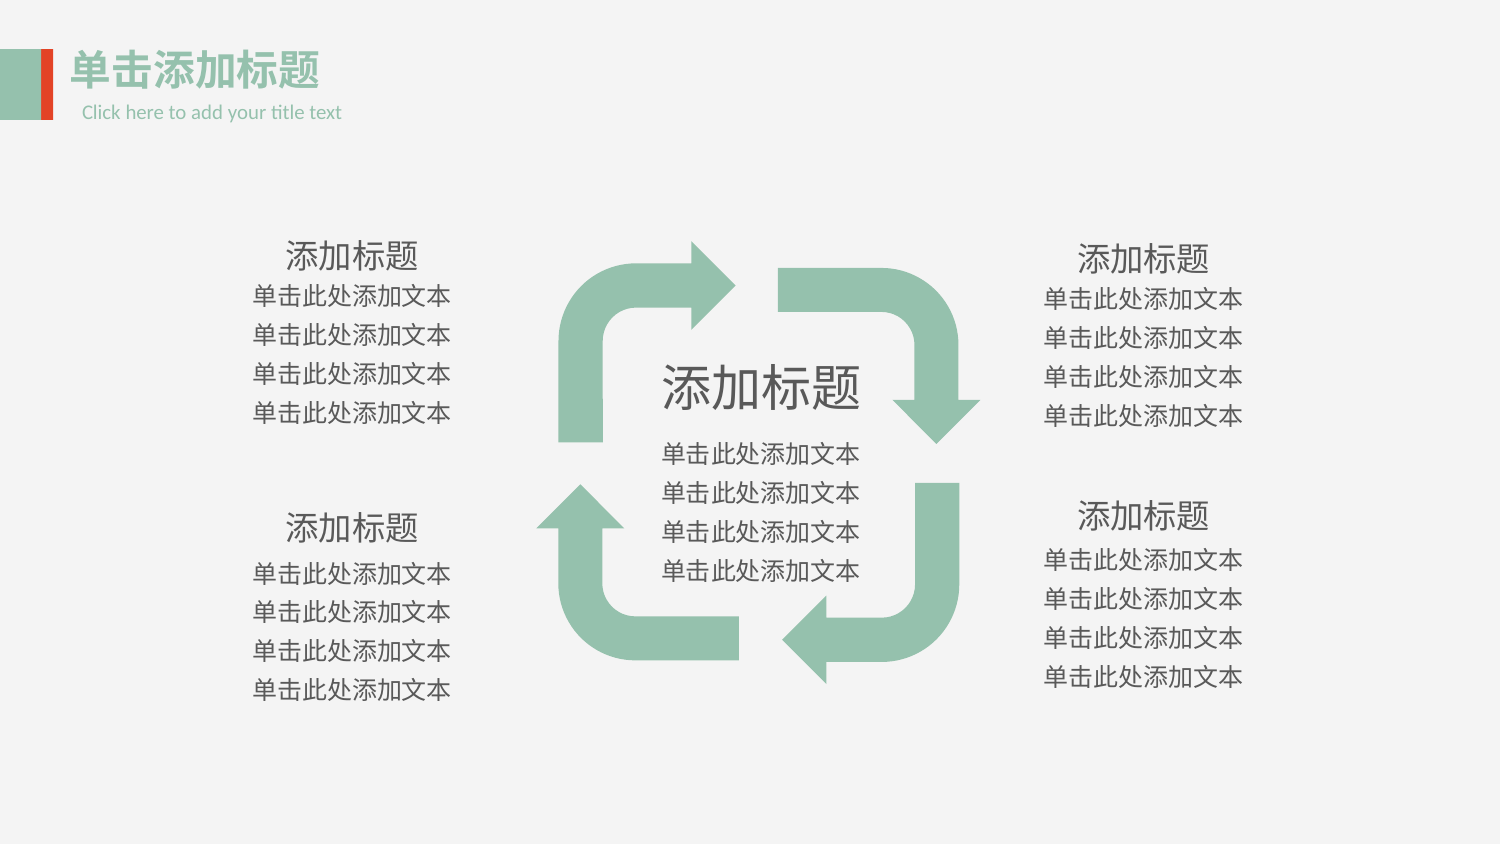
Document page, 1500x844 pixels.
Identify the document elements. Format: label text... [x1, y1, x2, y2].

text_box [780, 481, 961, 687]
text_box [204, 228, 500, 437]
text_box 单击添加标题 [55, 36, 336, 102]
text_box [0, 49, 54, 120]
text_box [995, 230, 1292, 441]
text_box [613, 348, 909, 596]
text_box [557, 238, 738, 444]
text_box Click here to add your title text [67, 91, 358, 131]
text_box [995, 487, 1292, 702]
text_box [204, 499, 500, 715]
text_box [776, 266, 983, 446]
text_box [533, 482, 740, 662]
